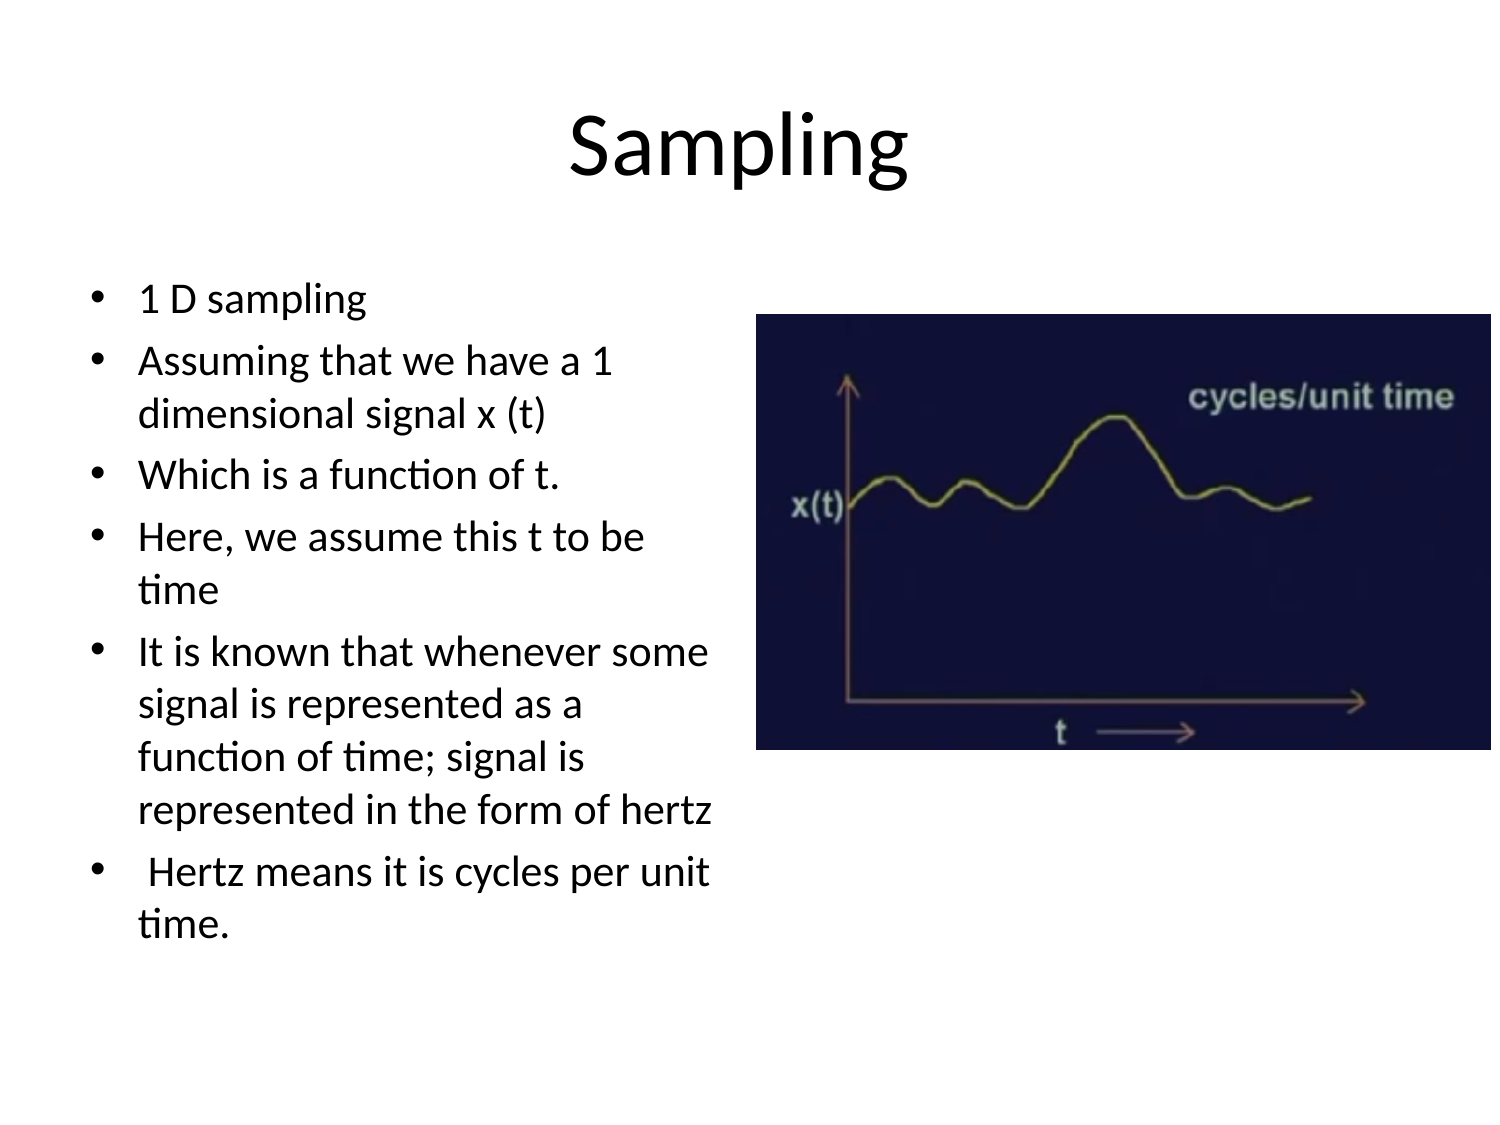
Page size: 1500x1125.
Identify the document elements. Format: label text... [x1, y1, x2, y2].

title Sampling [75, 45, 1425, 233]
picture [756, 314, 1491, 750]
list 1 D sampling Assuming that we have a 1 dimensional signal x (t) Which is a function of t. Here, we assume this t to be time It is known that whenever some signal is represented as a function of time; signal is represented in the form of hertz Hertz means it is cycles per unit time. [75, 262, 730, 1005]
